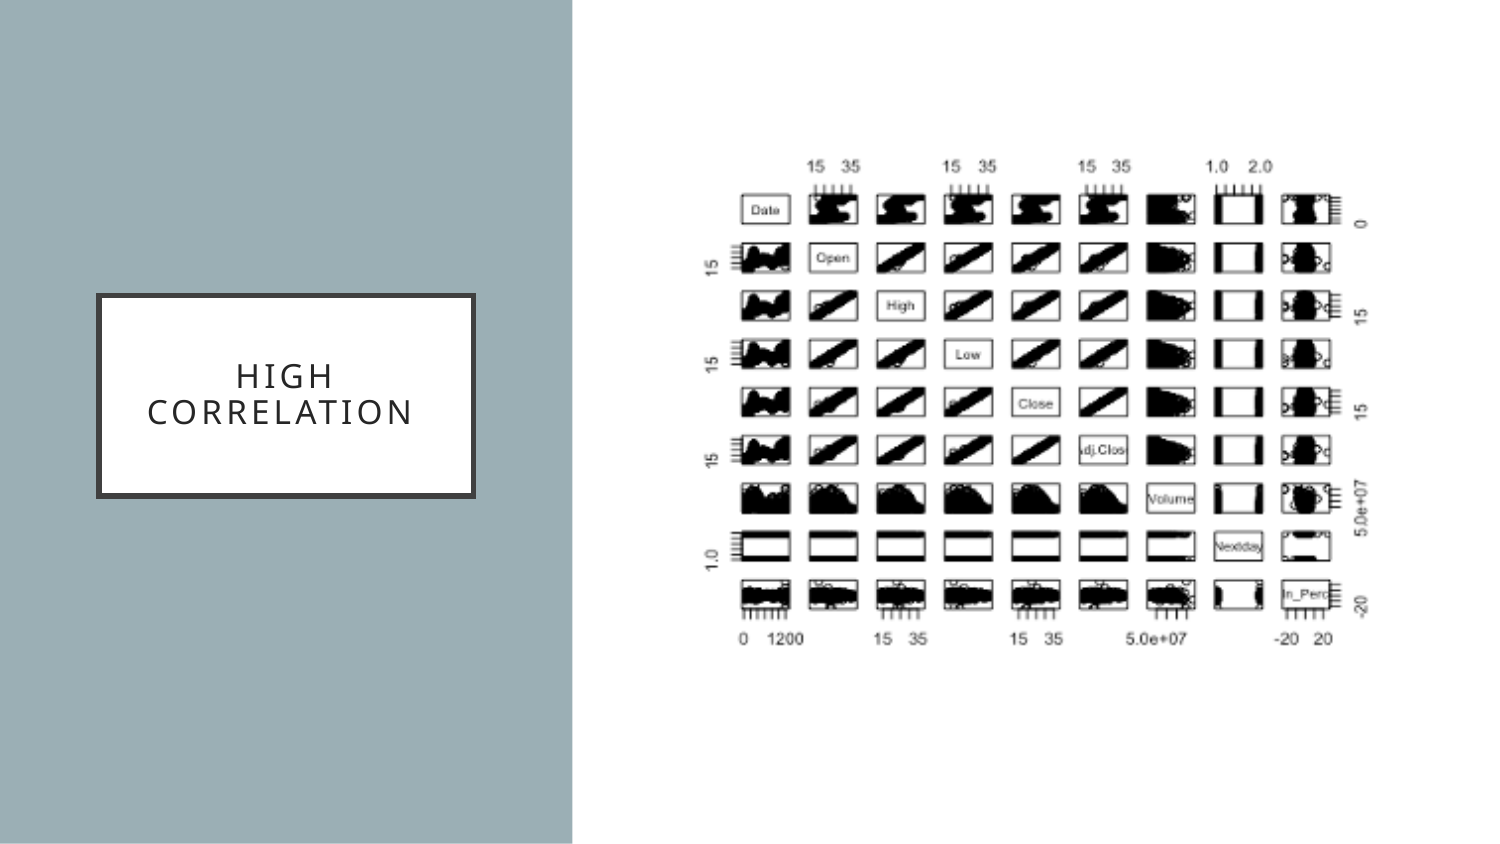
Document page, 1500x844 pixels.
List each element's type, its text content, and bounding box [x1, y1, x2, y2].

text_box [574, 0, 1500, 844]
title High Correlation [96, 293, 476, 499]
text_box [0, 0, 574, 844]
picture [651, 108, 1422, 697]
